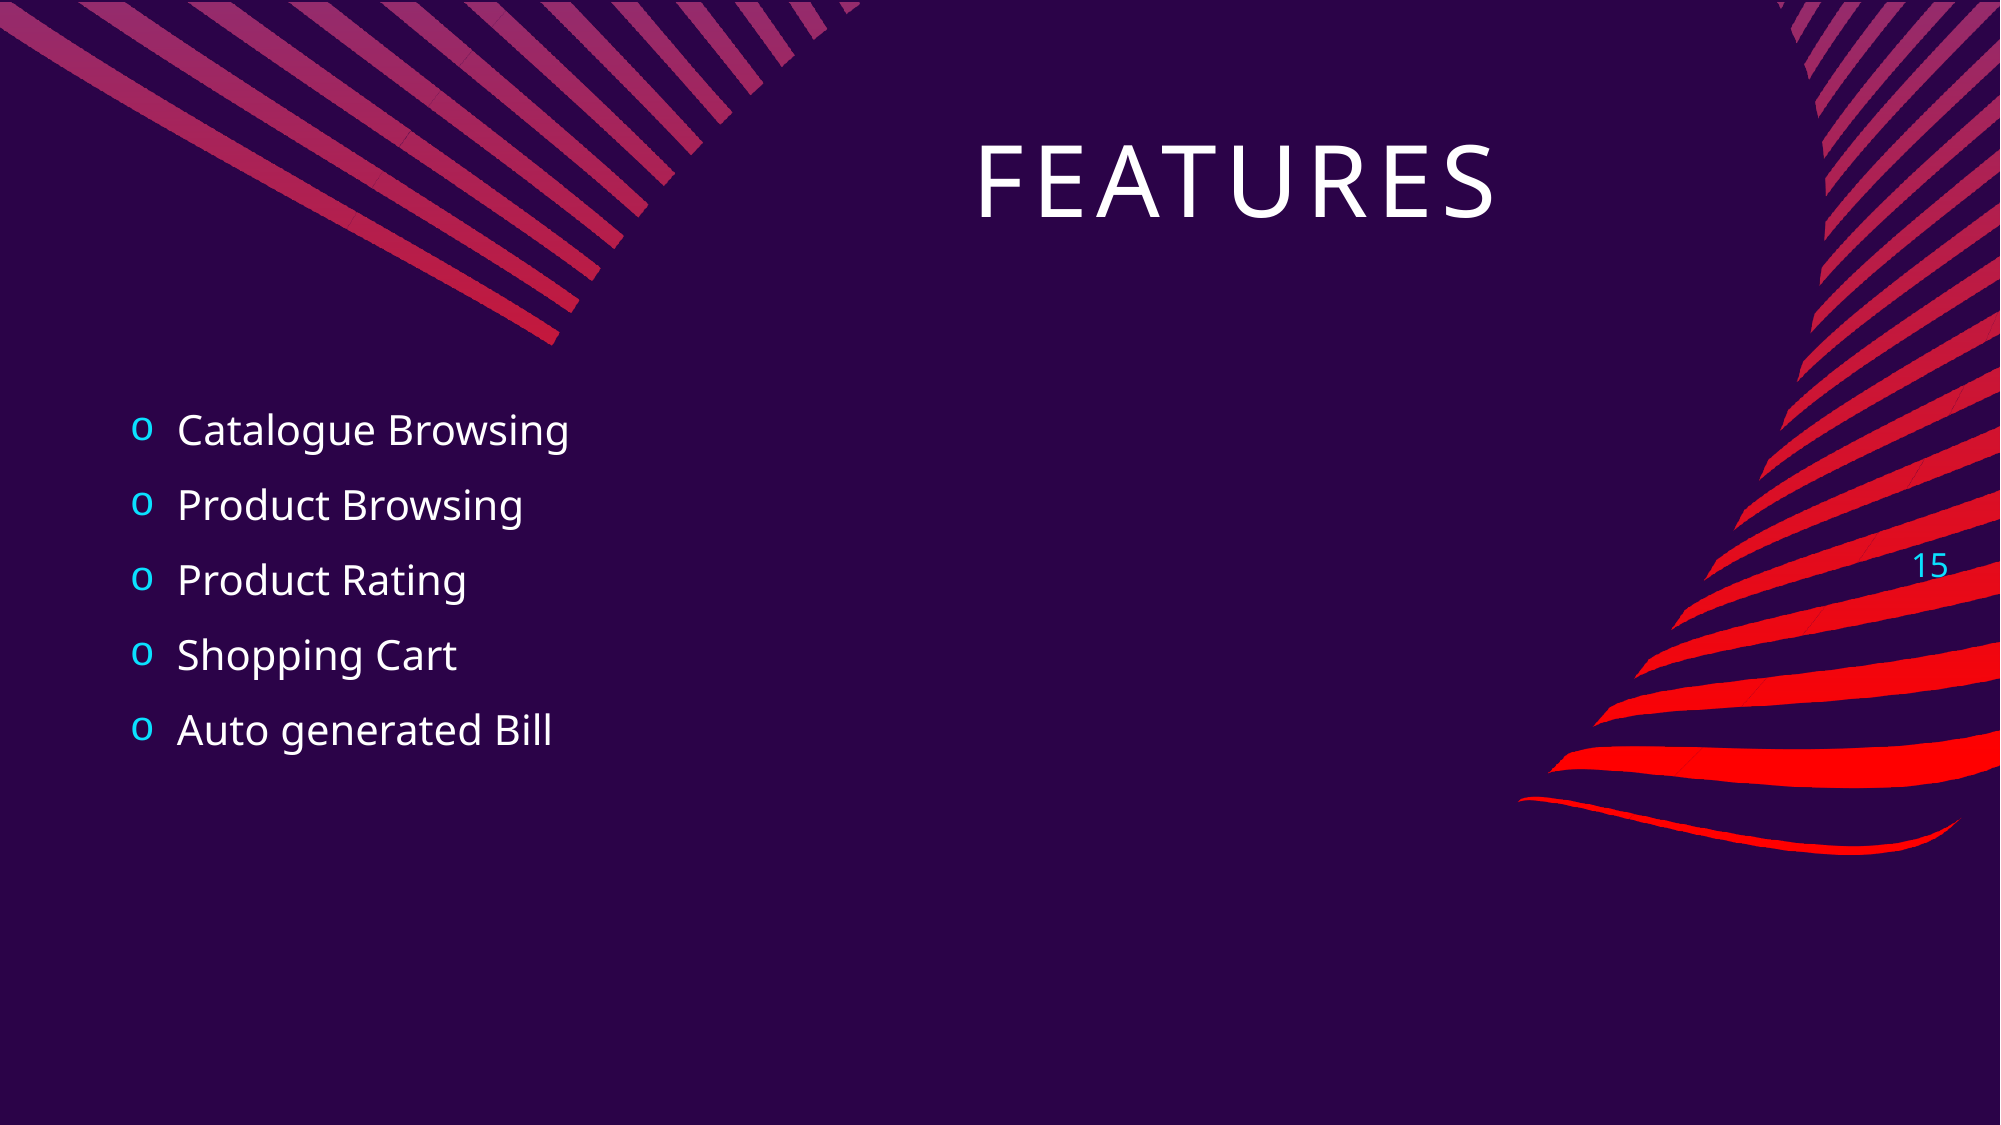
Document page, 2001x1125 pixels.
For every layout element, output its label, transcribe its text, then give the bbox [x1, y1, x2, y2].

slide_number 15 [1889, 519, 1964, 614]
title FEATURES [819, 123, 1650, 387]
list Catalogue Browsing Product Browsing Product Rating Shopping Cart Auto generated Bill [115, 371, 1520, 956]
picture [0, 0, 2000, 1125]
